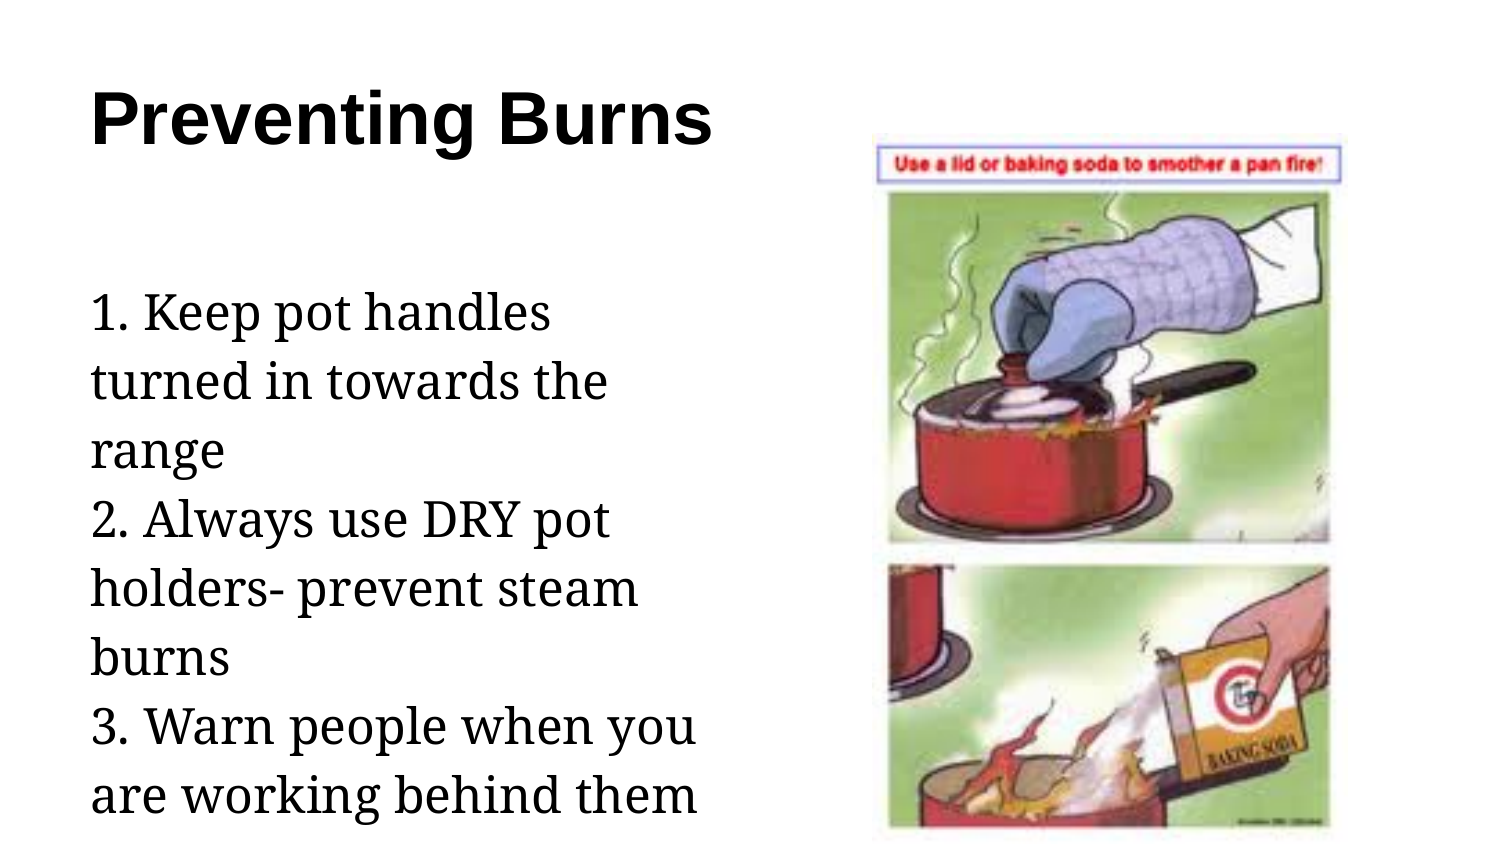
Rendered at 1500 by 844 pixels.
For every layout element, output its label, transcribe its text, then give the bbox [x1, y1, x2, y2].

title Preventing Burns [75, 33, 1425, 175]
picture [871, 133, 1348, 844]
list 1. Keep pot handles turned in towards the range 2. Always use DRY pot holders- prevent steam burns 3. Warn people when you are working behind them [75, 196, 731, 808]
